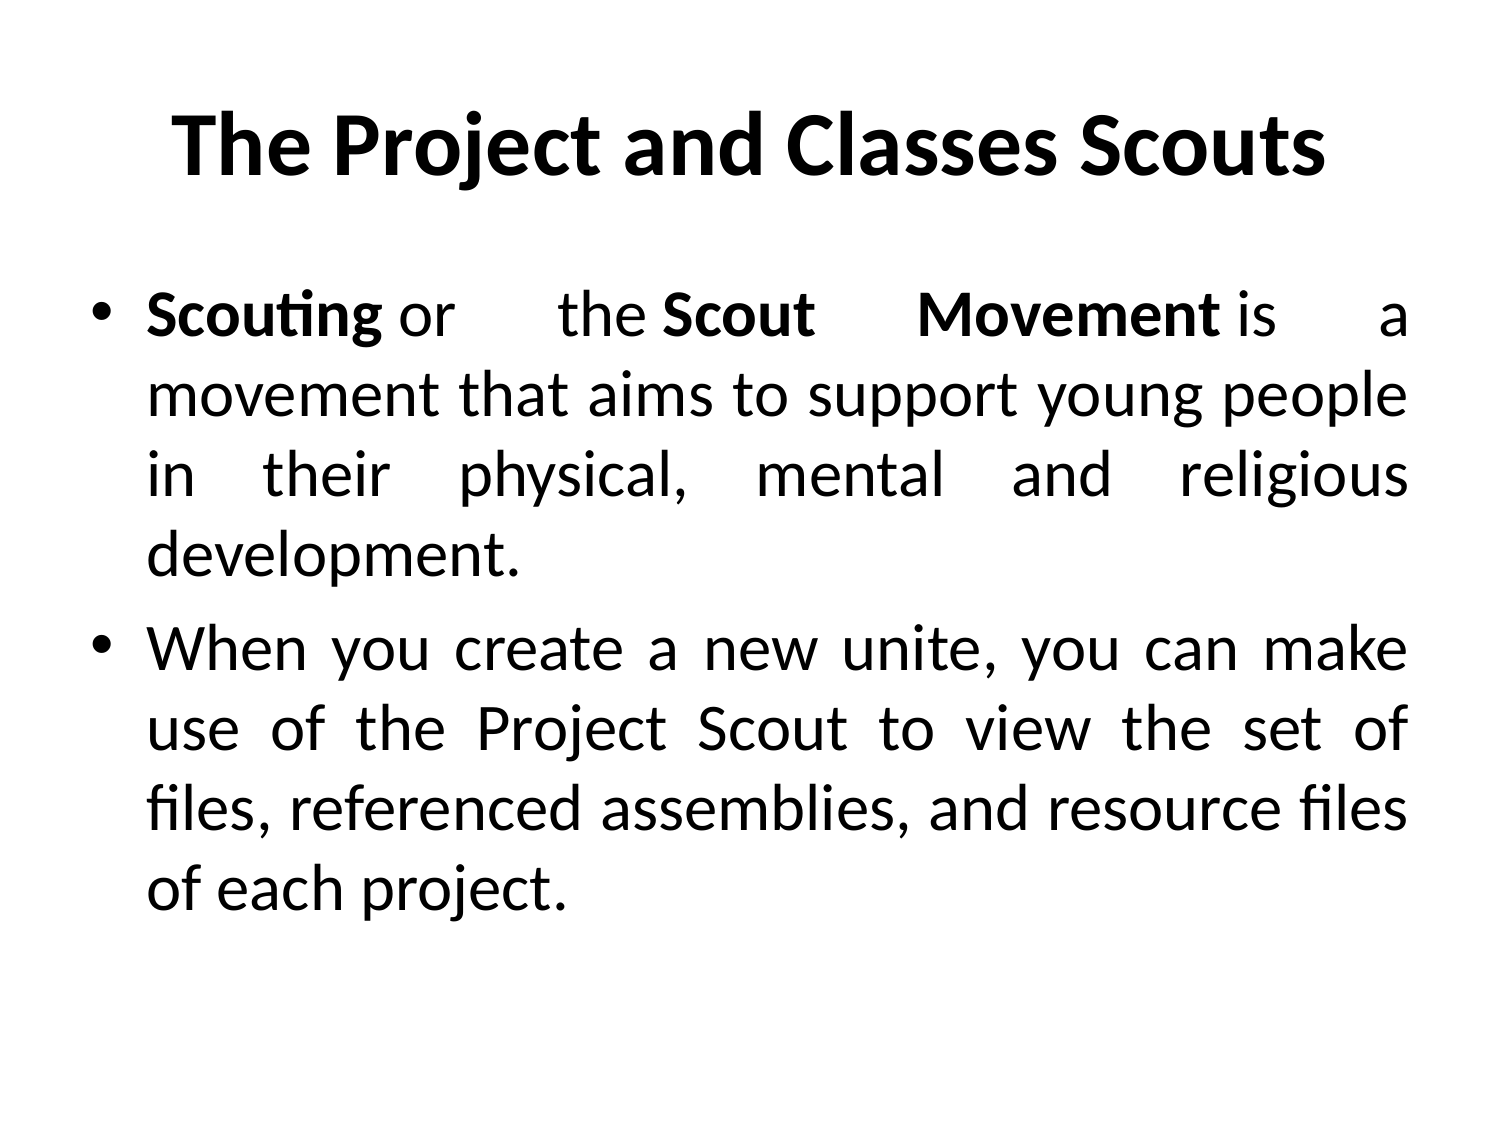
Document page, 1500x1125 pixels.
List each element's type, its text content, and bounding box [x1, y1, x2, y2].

title The Project and Classes Scouts [75, 45, 1425, 233]
list Scouting or the Scout Movement is a movement that aims to support young people in their physical, mental and religious development. When you create a new unite, you can make use of the Project Scout to view the set of files, referenced assemblies, and resource files of each project. [75, 262, 1425, 1005]
